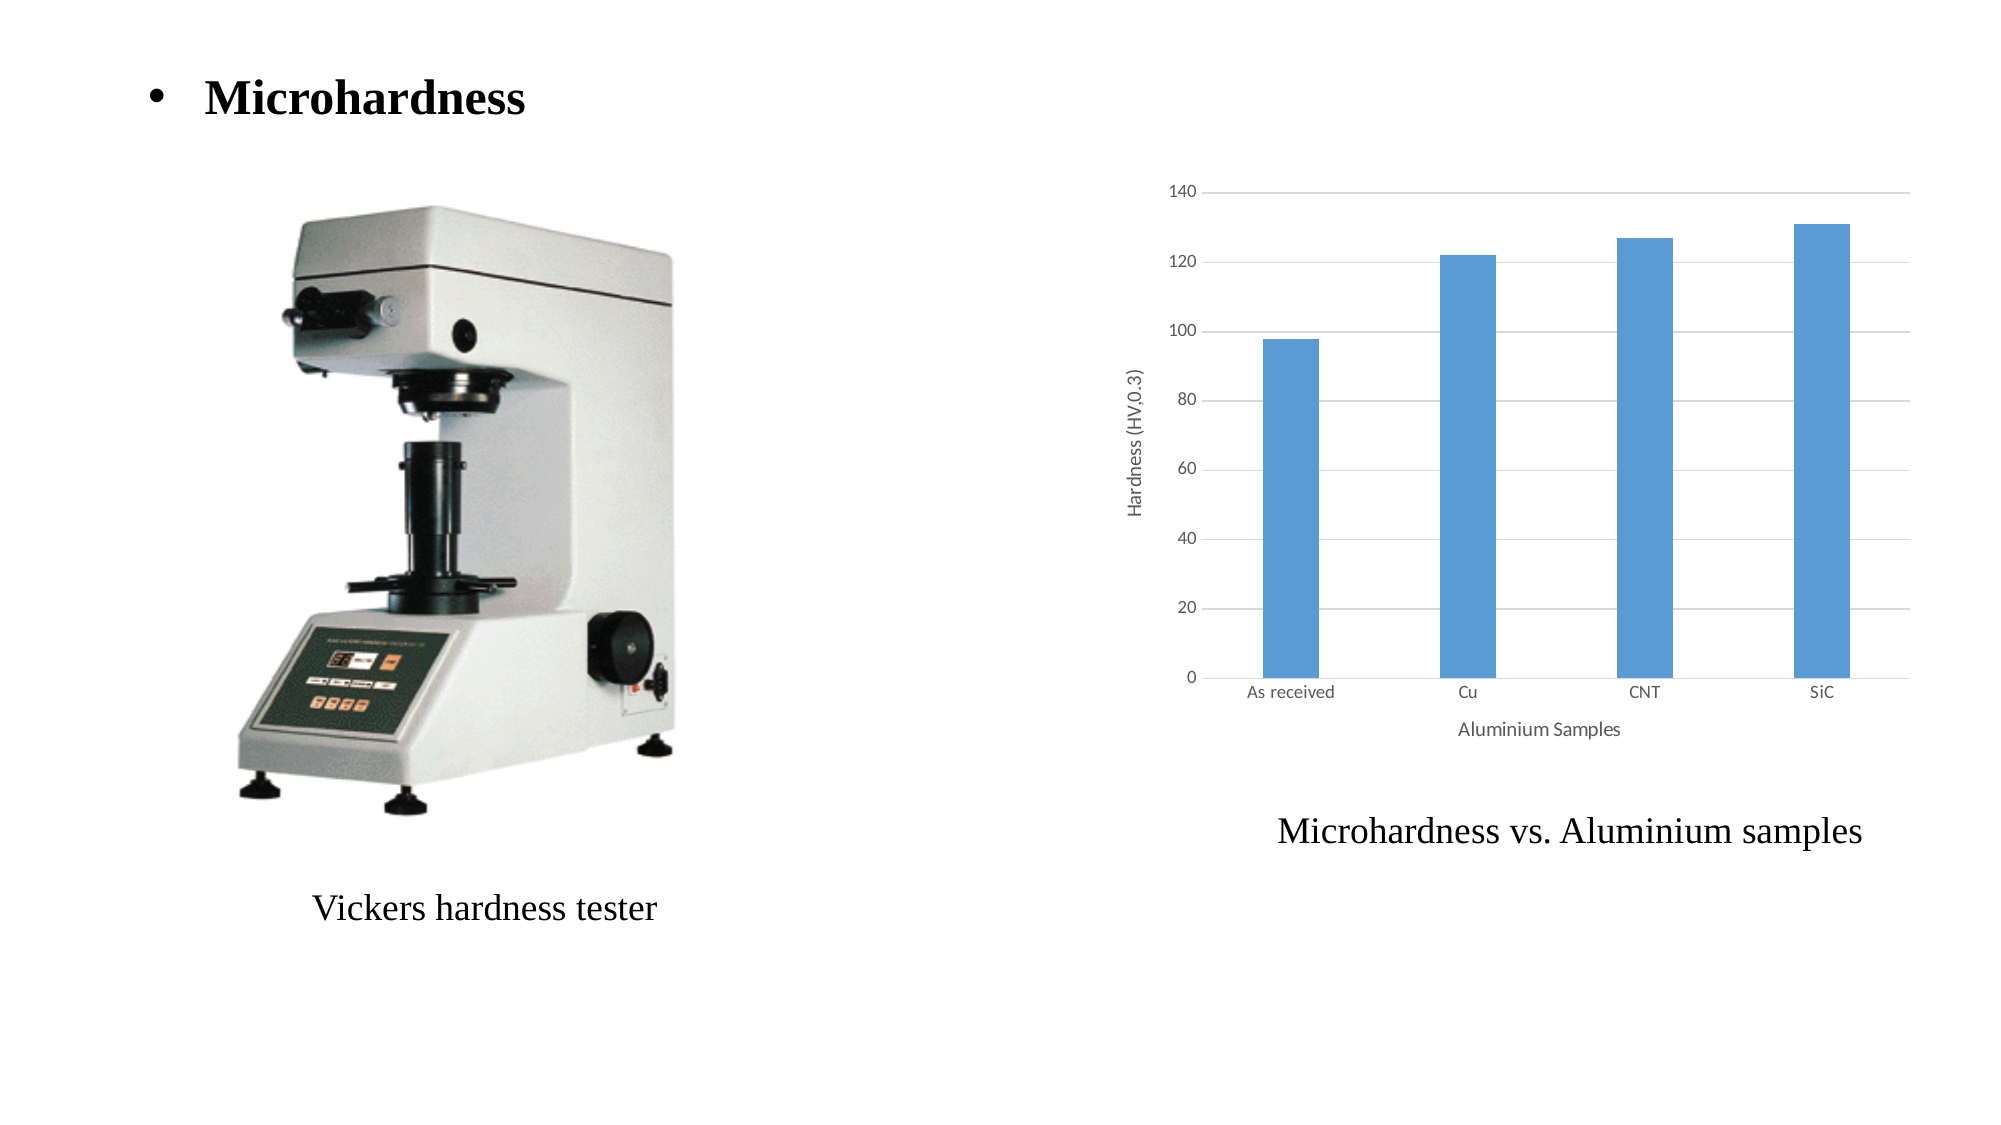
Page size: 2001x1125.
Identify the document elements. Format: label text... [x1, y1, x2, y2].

text_box Microhardness vs. Aluminium samples [1215, 799, 1926, 904]
chart [1119, 164, 1944, 751]
text_box Vickers hardness tester [210, 875, 759, 936]
text_box Microhardness [133, 57, 541, 133]
picture [156, 183, 759, 833]
